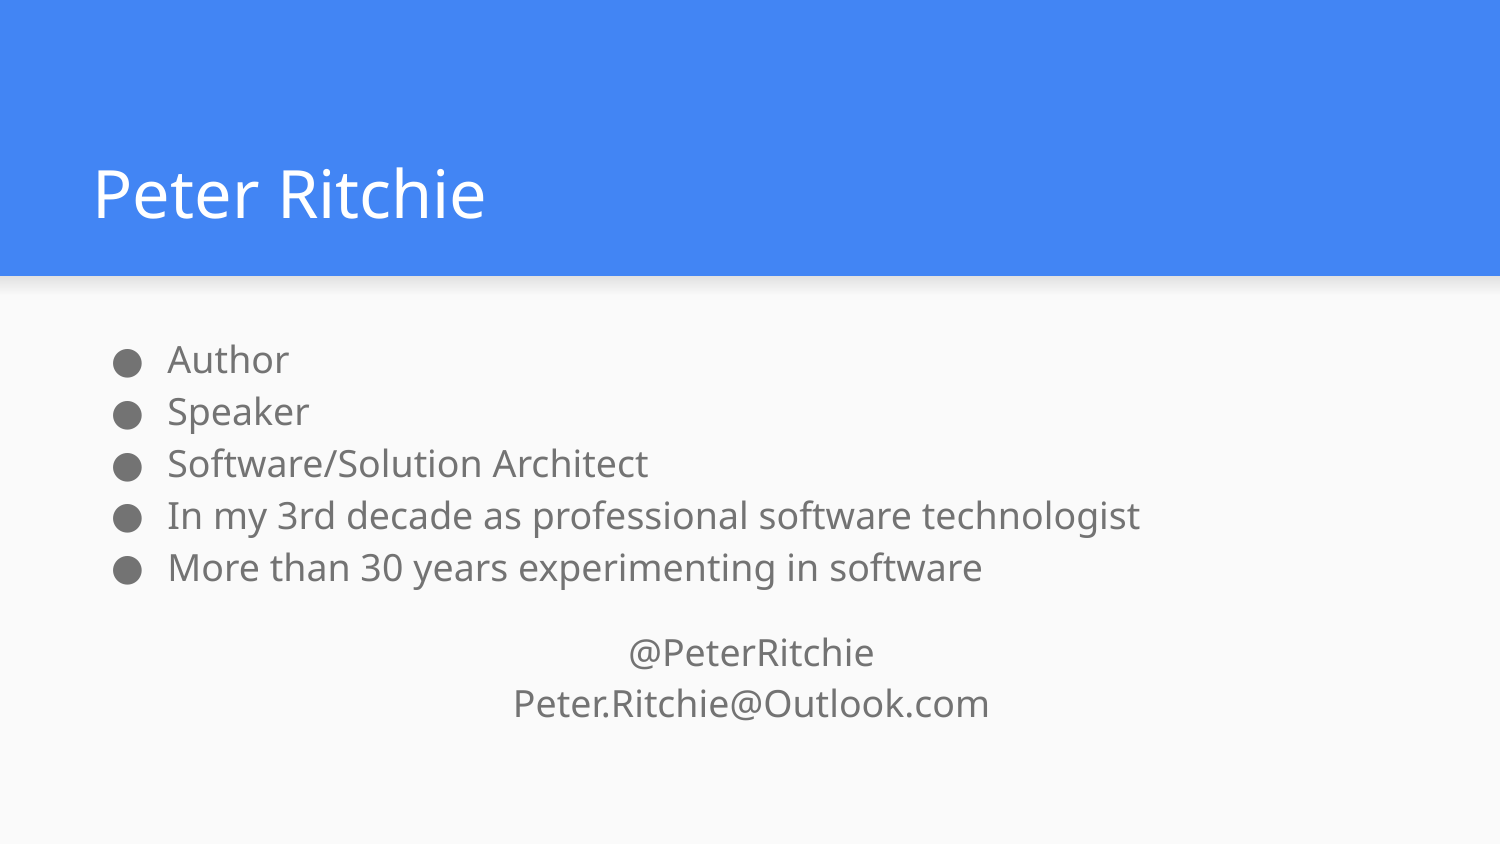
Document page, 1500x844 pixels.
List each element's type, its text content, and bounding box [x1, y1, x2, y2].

list Author Speaker Software/Solution Architect In my 3rd decade as professional software technologist More than 30 years experimenting in software @PeterRitchie Peter.Ritchie@Outlook.com [77, 314, 1427, 760]
title Peter Ritchie [77, 121, 1427, 248]
